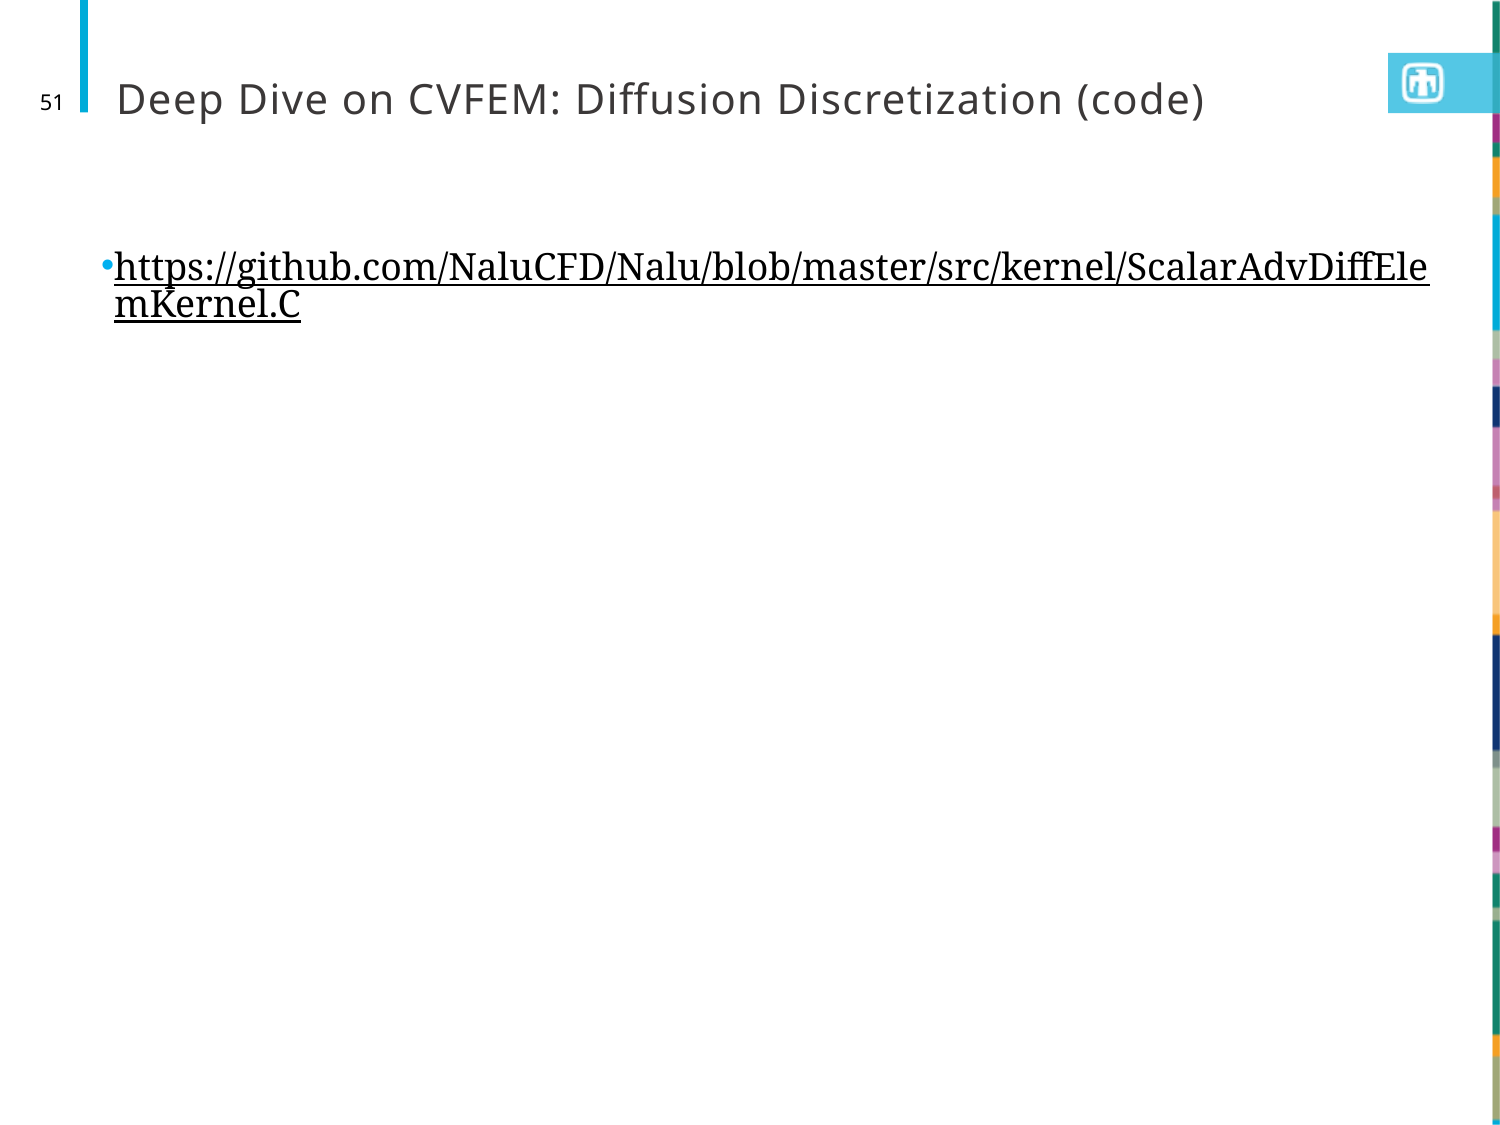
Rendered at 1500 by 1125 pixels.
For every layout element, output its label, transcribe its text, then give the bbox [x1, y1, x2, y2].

slide_number 51 [7, 73, 80, 133]
picture [1401, 62, 1445, 104]
picture [1493, 330, 1499, 1120]
title Deep Dive on CVFEM: Diffusion Discretization (code) [101, 36, 1339, 131]
picture [1493, 1, 1500, 215]
list https://github.com/NaluCFD/Nalu/blob/master/src/kernel/ScalarAdvDiffElemKernel.C [101, 236, 1431, 1125]
